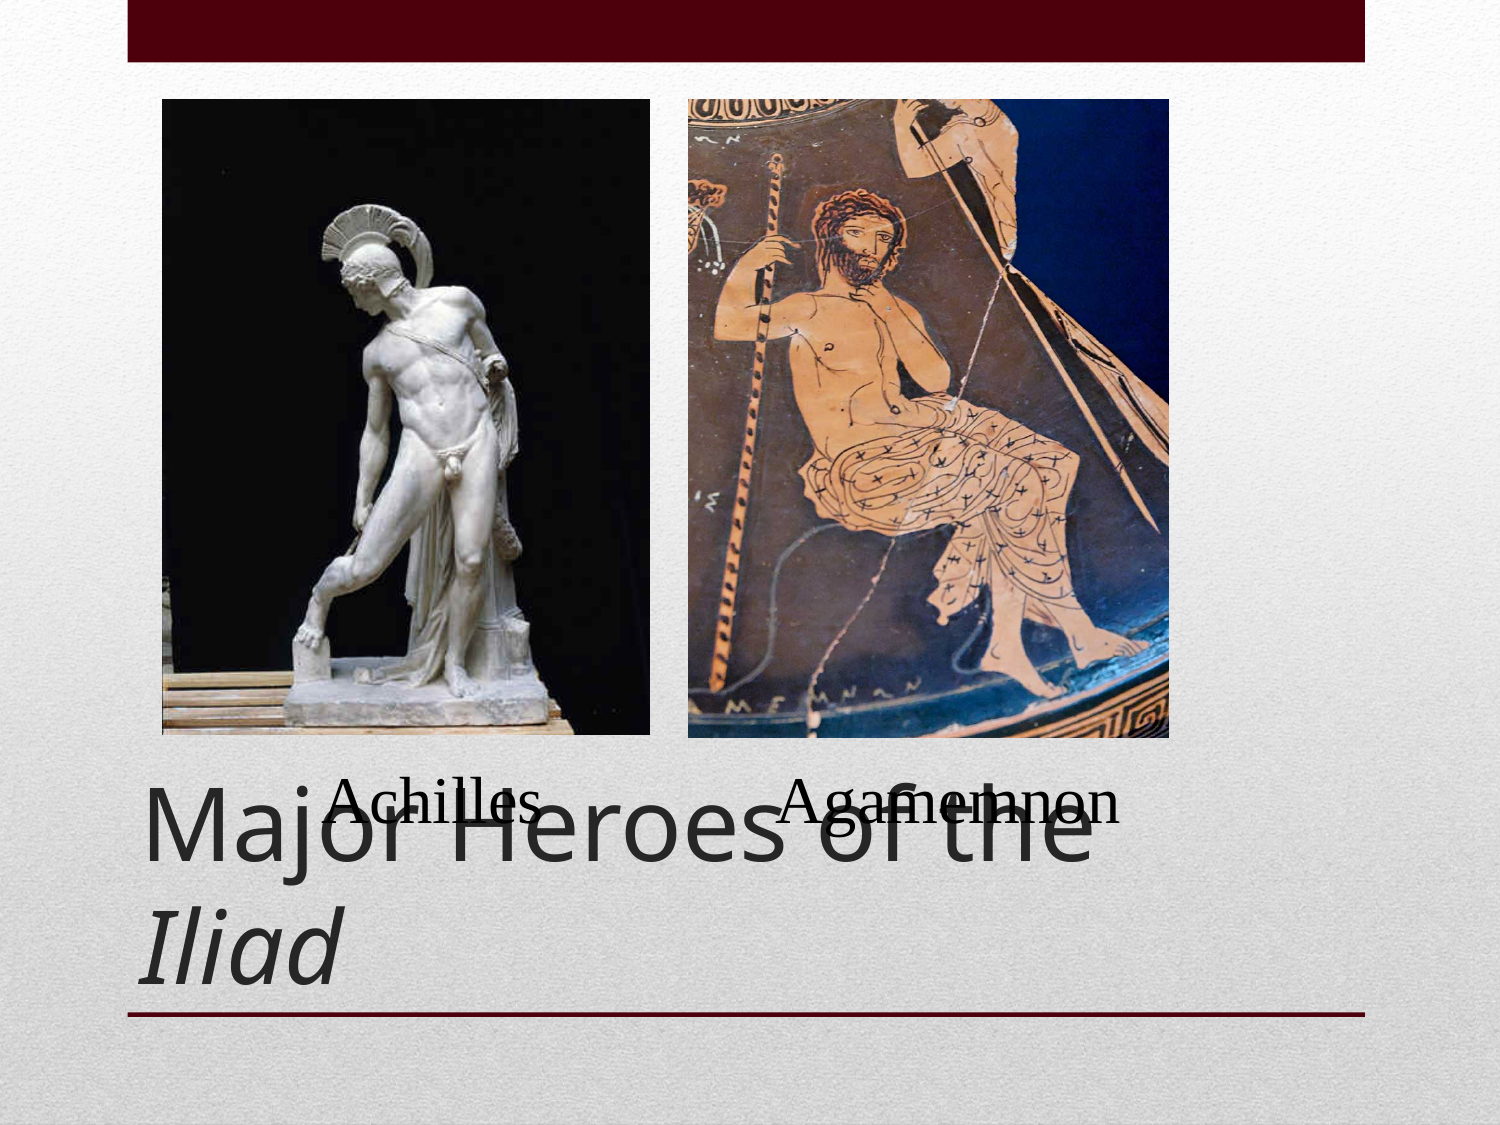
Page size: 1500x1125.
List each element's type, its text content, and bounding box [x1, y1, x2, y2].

picture [687, 99, 1170, 739]
text_box [25, 0, 665, 443]
title Major Heroes of the Iliad [125, 750, 1238, 1013]
text_box Agamemnon [760, 749, 1137, 845]
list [161, 99, 651, 736]
text_box Achilles [306, 749, 560, 845]
